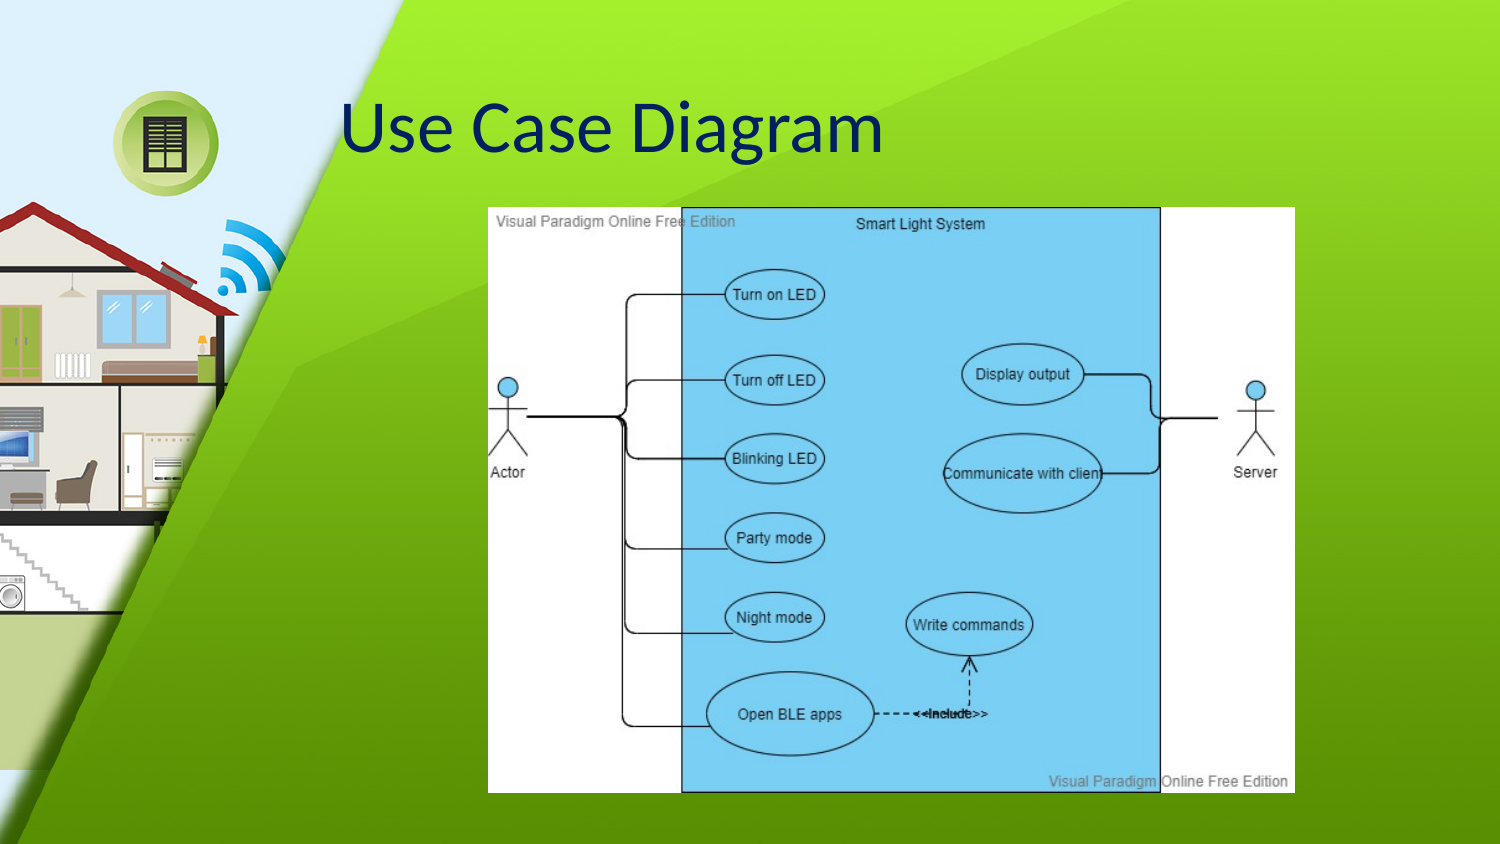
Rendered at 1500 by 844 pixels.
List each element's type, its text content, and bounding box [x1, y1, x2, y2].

text_box Use Case Diagram [324, 62, 1424, 182]
picture [0, 0, 1500, 844]
